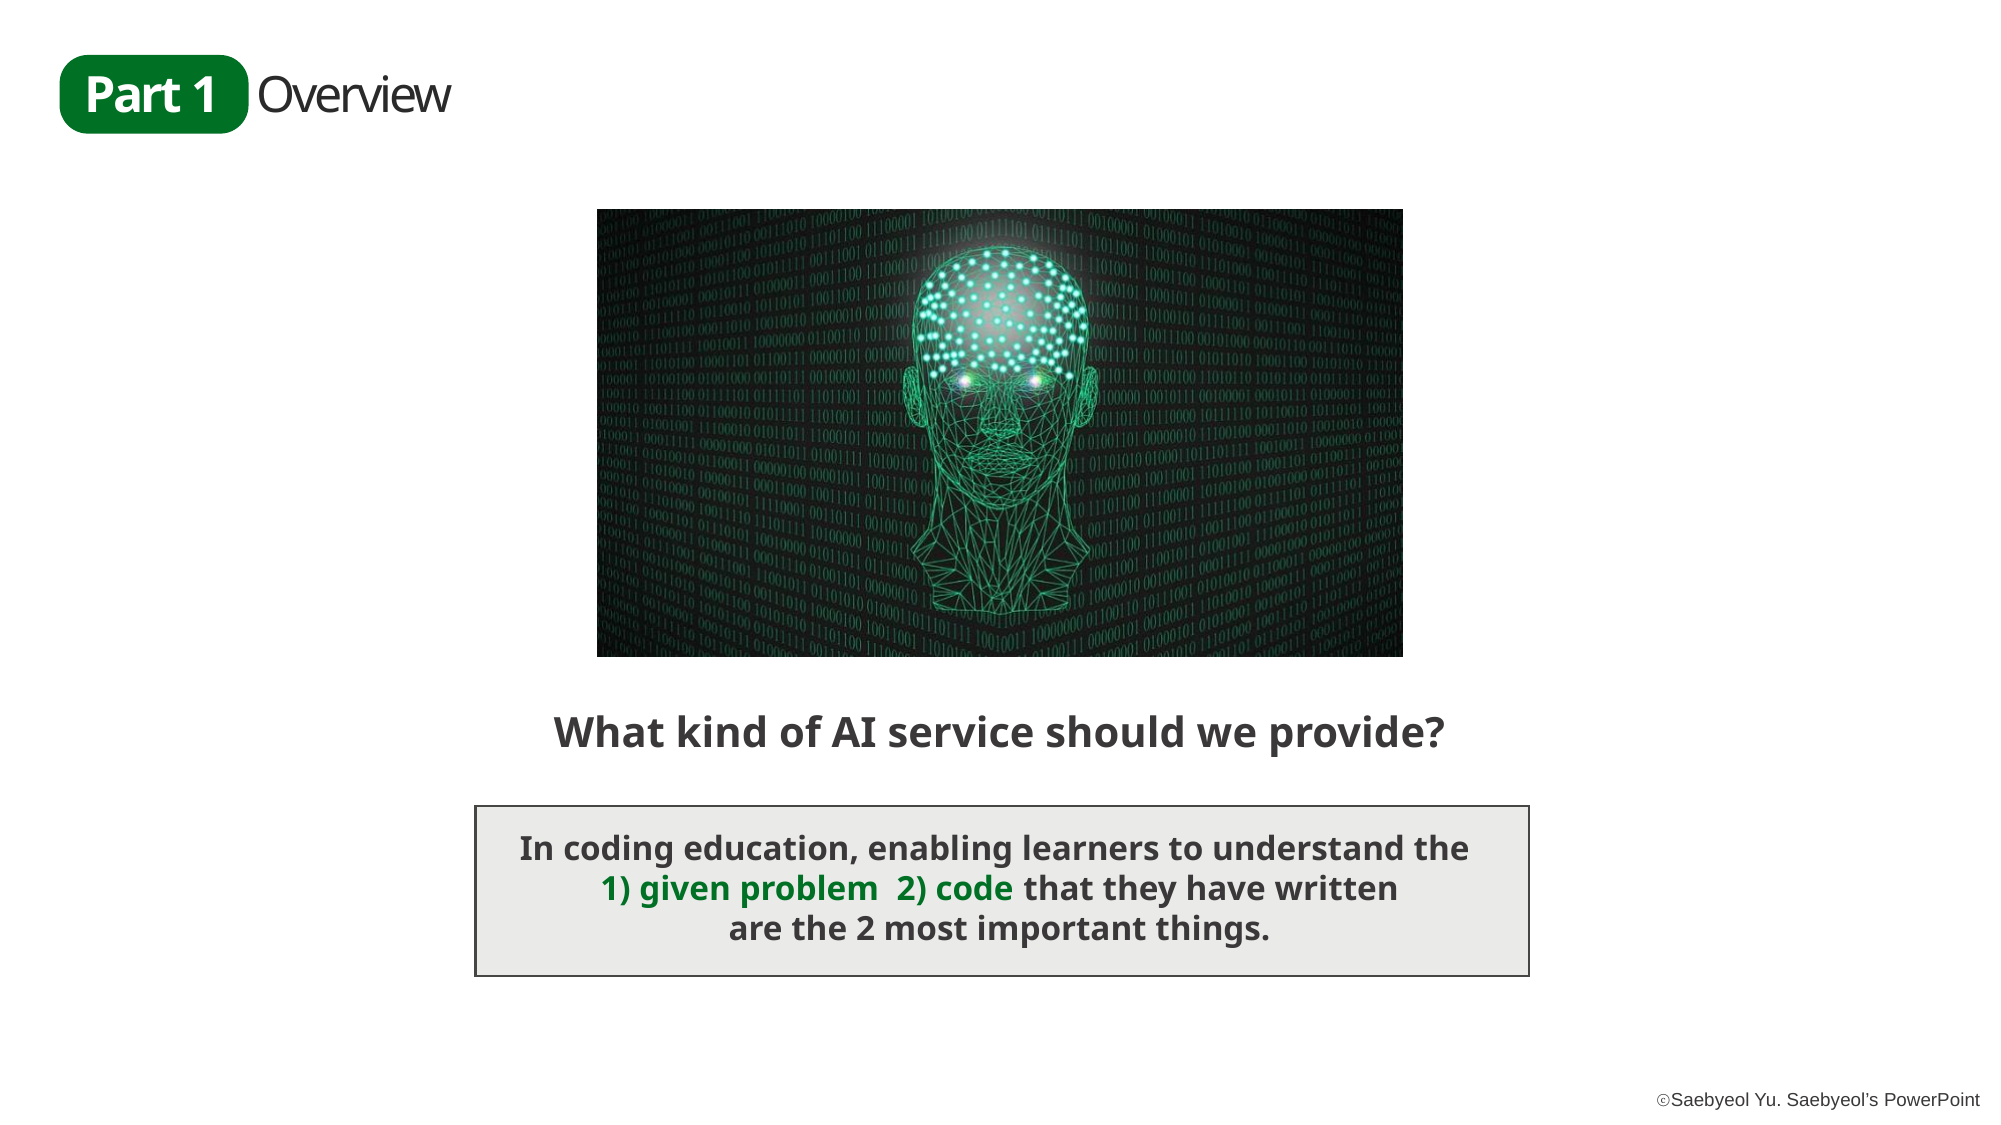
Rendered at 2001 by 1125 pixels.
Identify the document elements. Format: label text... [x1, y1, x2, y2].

text_box In coding education, enabling learners to understand the 1) given problem 2) code that they have written are the 2 most important things. [500, 820, 1500, 955]
text_box What kind of AI service should we provide? [500, 698, 1500, 764]
text_box [474, 805, 1530, 977]
picture [597, 209, 1403, 657]
text_box [72, 57, 241, 135]
text_box [58, 60, 70, 129]
text_box Part 1 [70, 54, 235, 130]
text_box Overview [241, 54, 468, 130]
